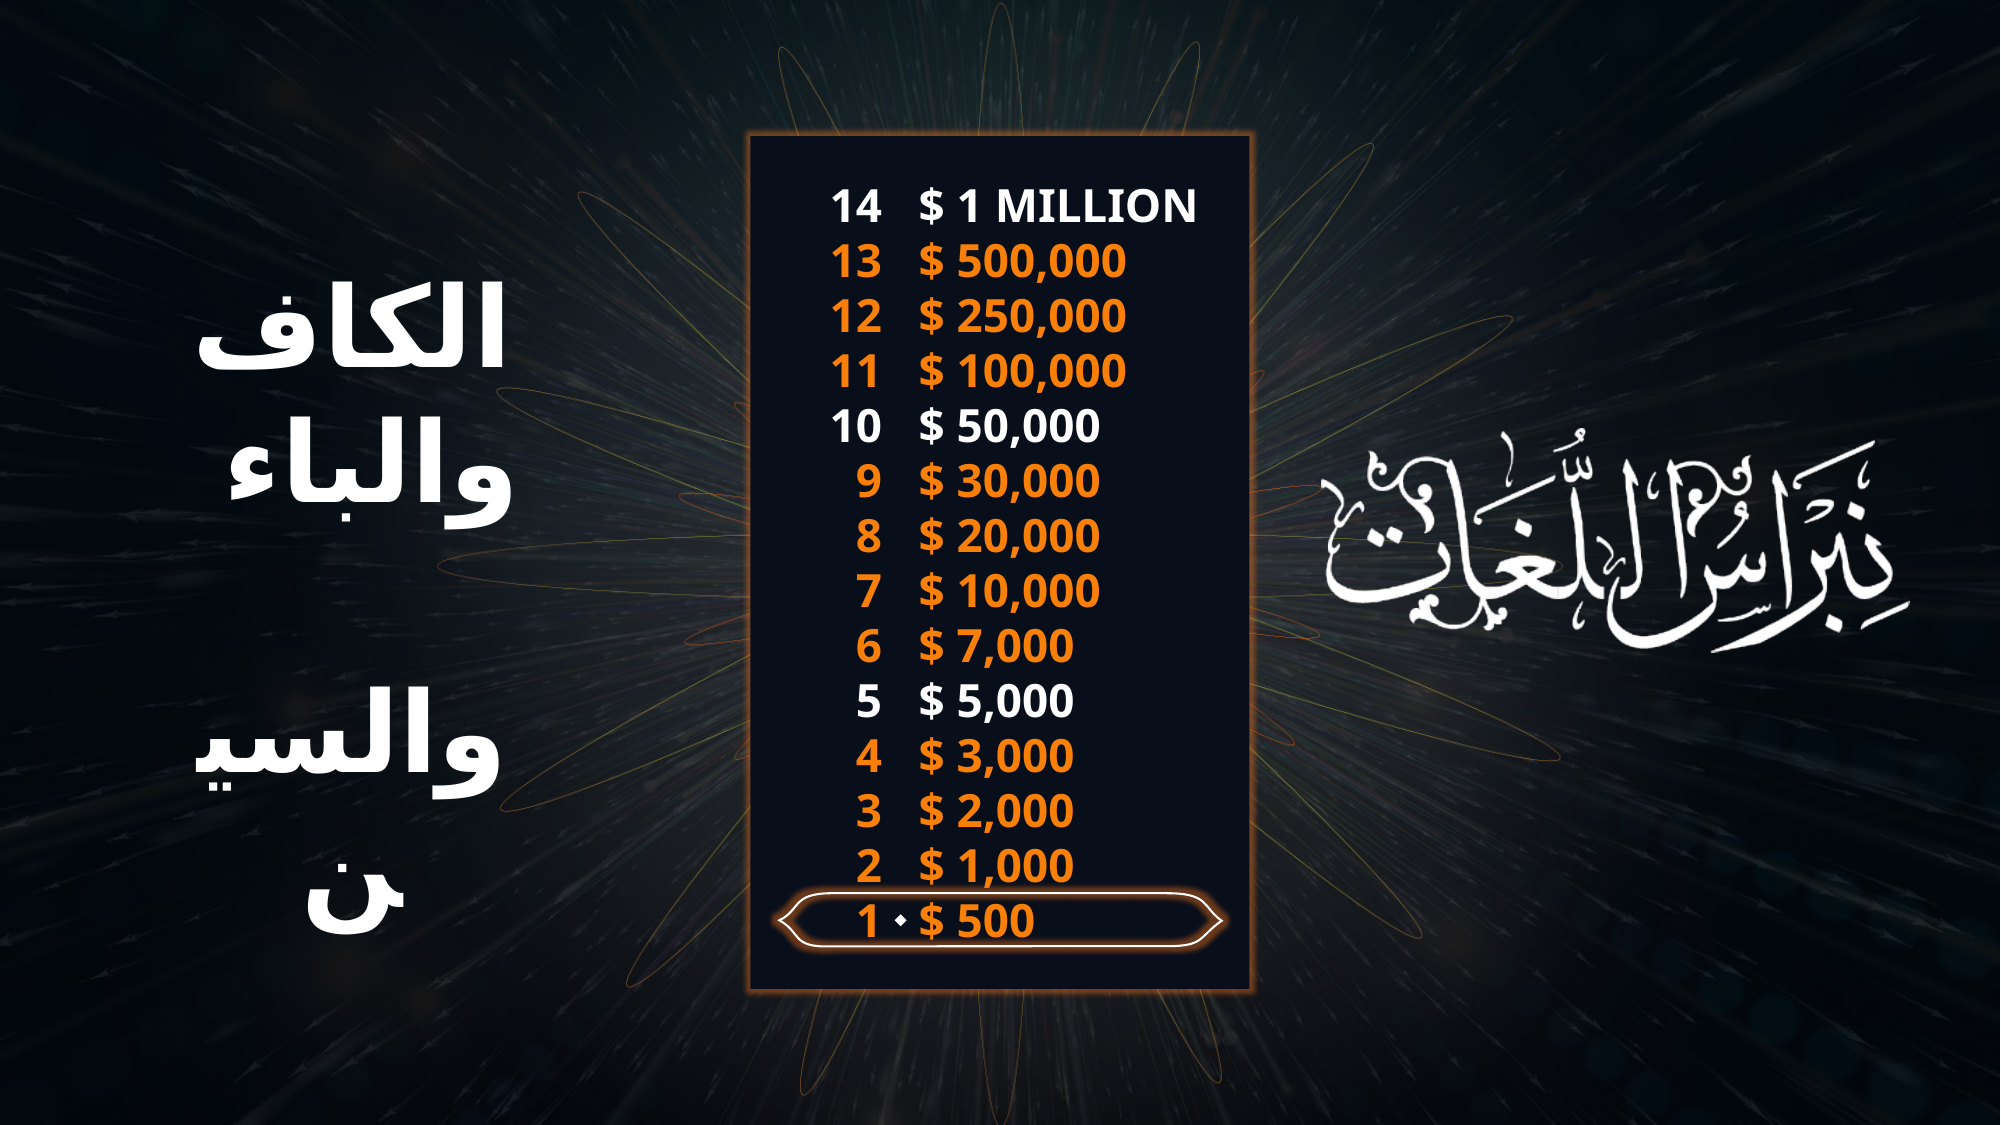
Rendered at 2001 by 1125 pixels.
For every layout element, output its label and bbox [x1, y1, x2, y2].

text_box [750, 136, 1255, 989]
picture [0, 0, 2000, 1125]
